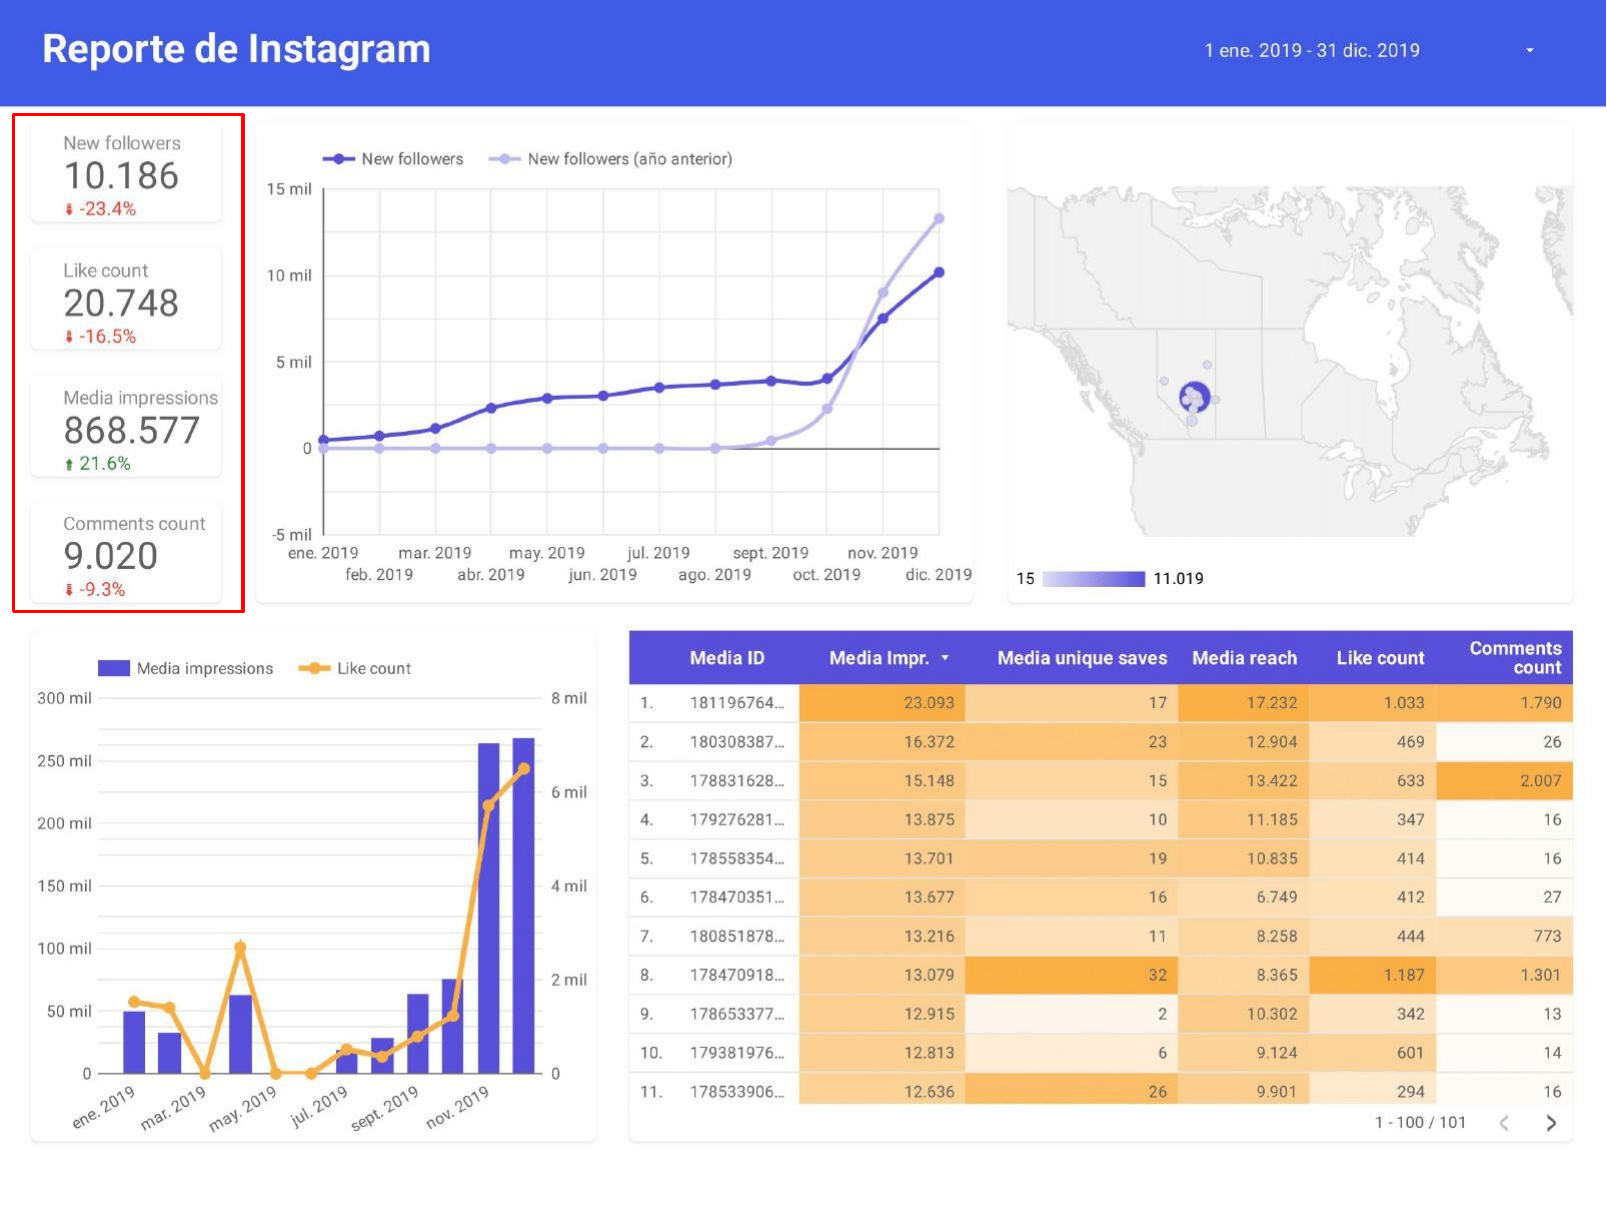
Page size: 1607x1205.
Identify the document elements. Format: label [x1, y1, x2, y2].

text_box [0, 0, 1607, 1205]
